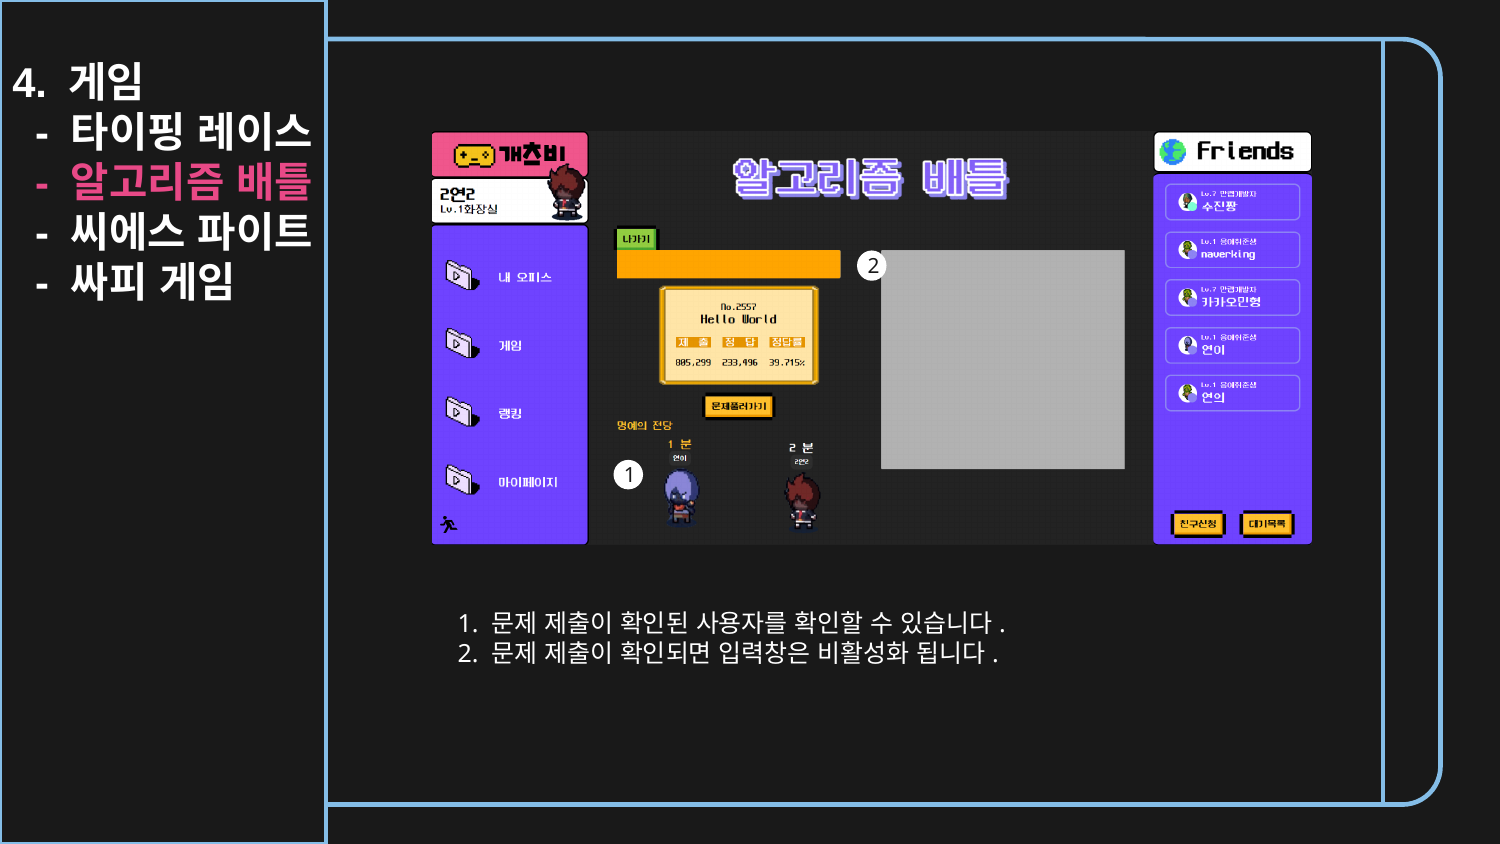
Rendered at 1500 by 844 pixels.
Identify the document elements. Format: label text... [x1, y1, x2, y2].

text_box [0, 364, 328, 844]
text_box 1. 문제 제출이 확인된 사용자를 확인할 수 있습니다. 2. 문제 제출이 확인되면 입력창은 비활성화 됩니다. [442, 600, 1021, 676]
text_box 4. 게임 - 타이핑 레이스 - 알고리즘 배틀 - 씨에스 파이트 - 싸피 게임 [0, 48, 329, 364]
picture [432, 130, 1312, 545]
text_box [0, 0, 328, 48]
